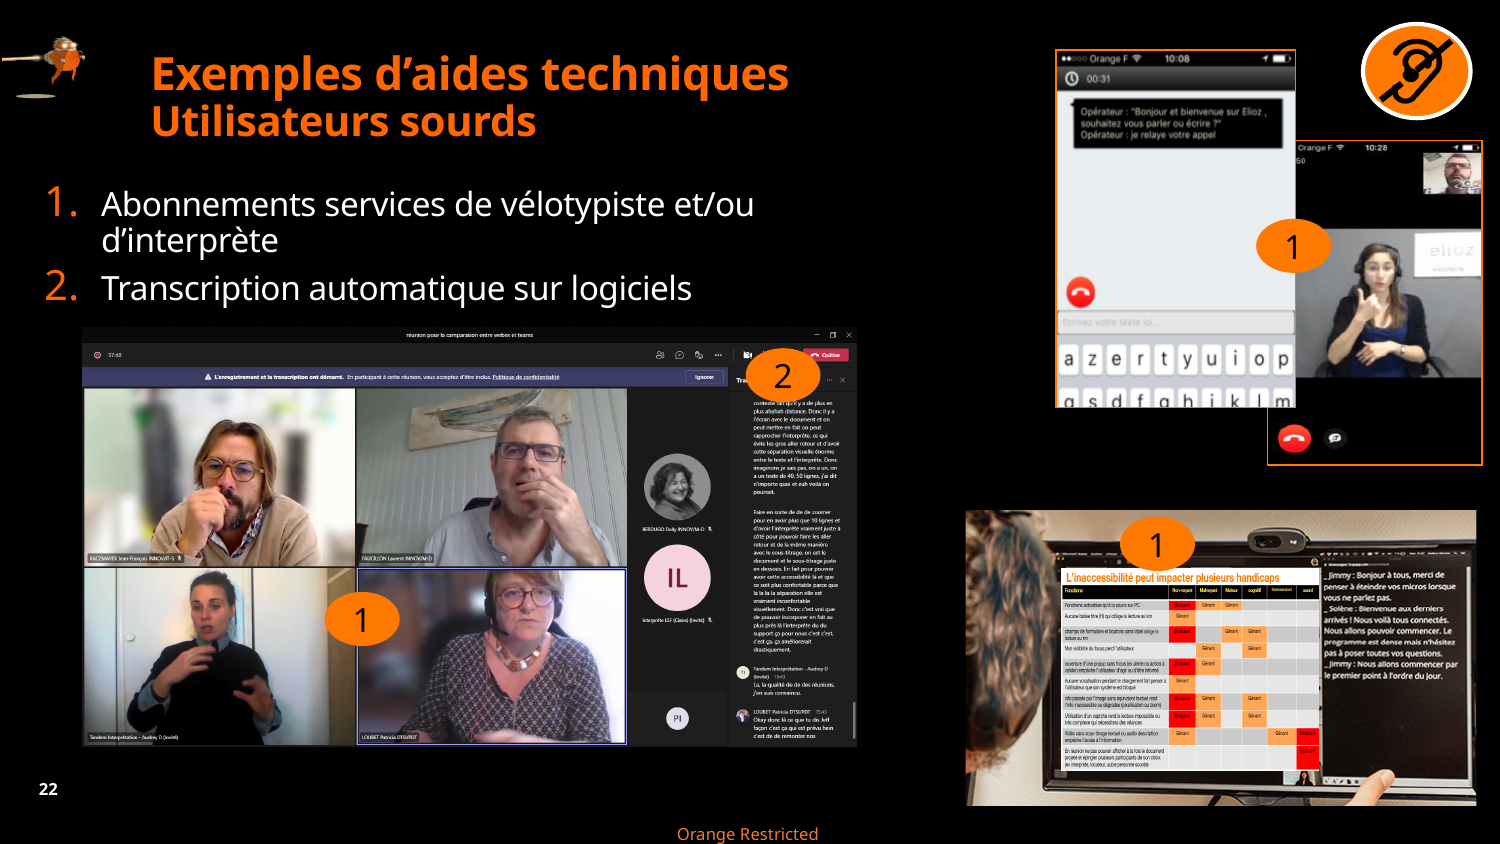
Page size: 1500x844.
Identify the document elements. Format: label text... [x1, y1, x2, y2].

title Exemples d’aides techniques Utilisateurs sourds [135, 43, 1357, 166]
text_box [1056, 50, 1482, 465]
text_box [965, 510, 1477, 806]
list Abonnements services de vélotypiste et/ou d’interprète Transcription automatique sur logiciels [29, 180, 934, 351]
picture [82, 327, 857, 747]
picture [2, 35, 87, 99]
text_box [1362, 23, 1471, 49]
